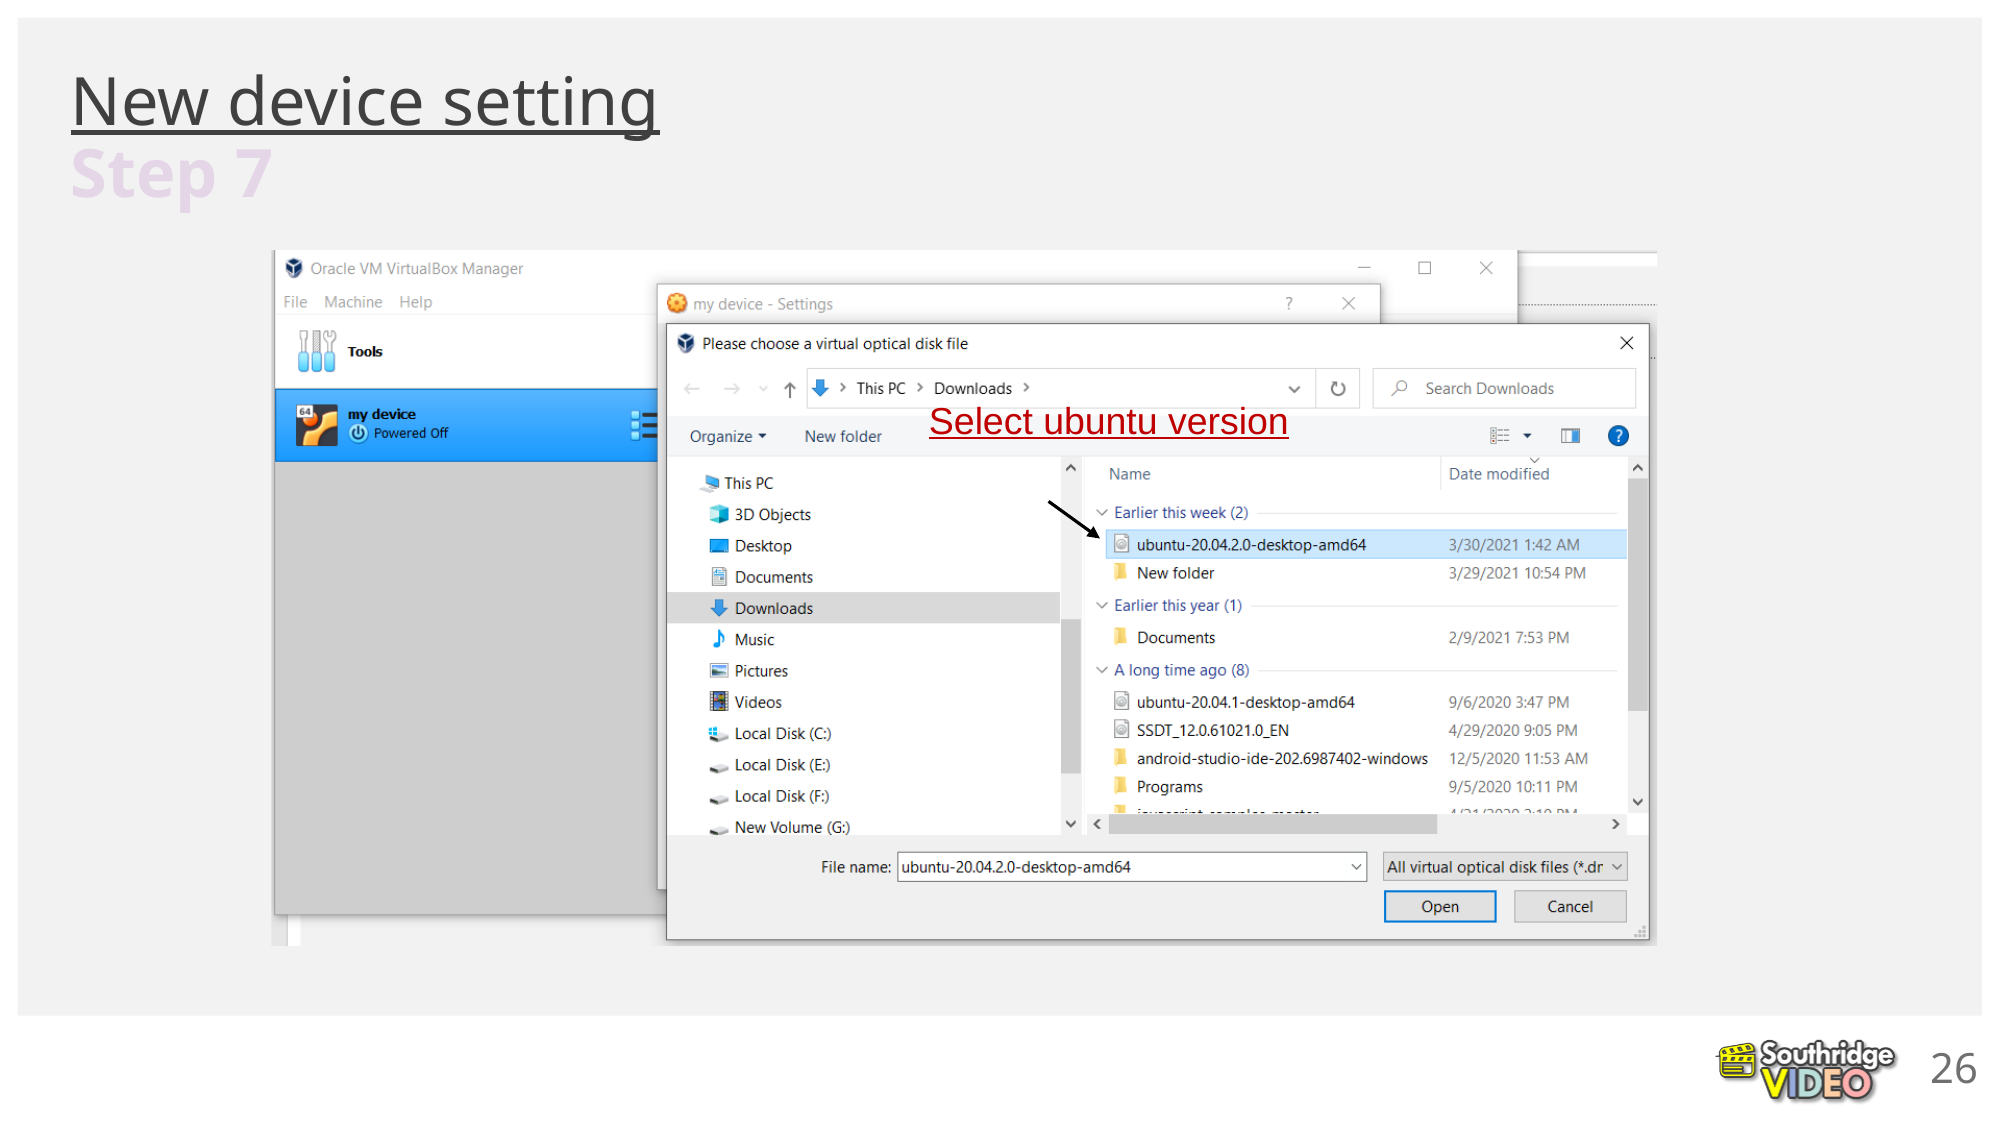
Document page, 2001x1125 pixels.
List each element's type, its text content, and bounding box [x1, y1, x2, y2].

picture [1713, 1022, 1912, 1125]
slide_number 26 [1917, 1024, 1979, 1116]
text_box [1048, 501, 1100, 539]
title New device setting Step 7 [70, 70, 1932, 209]
picture [271, 250, 1658, 946]
